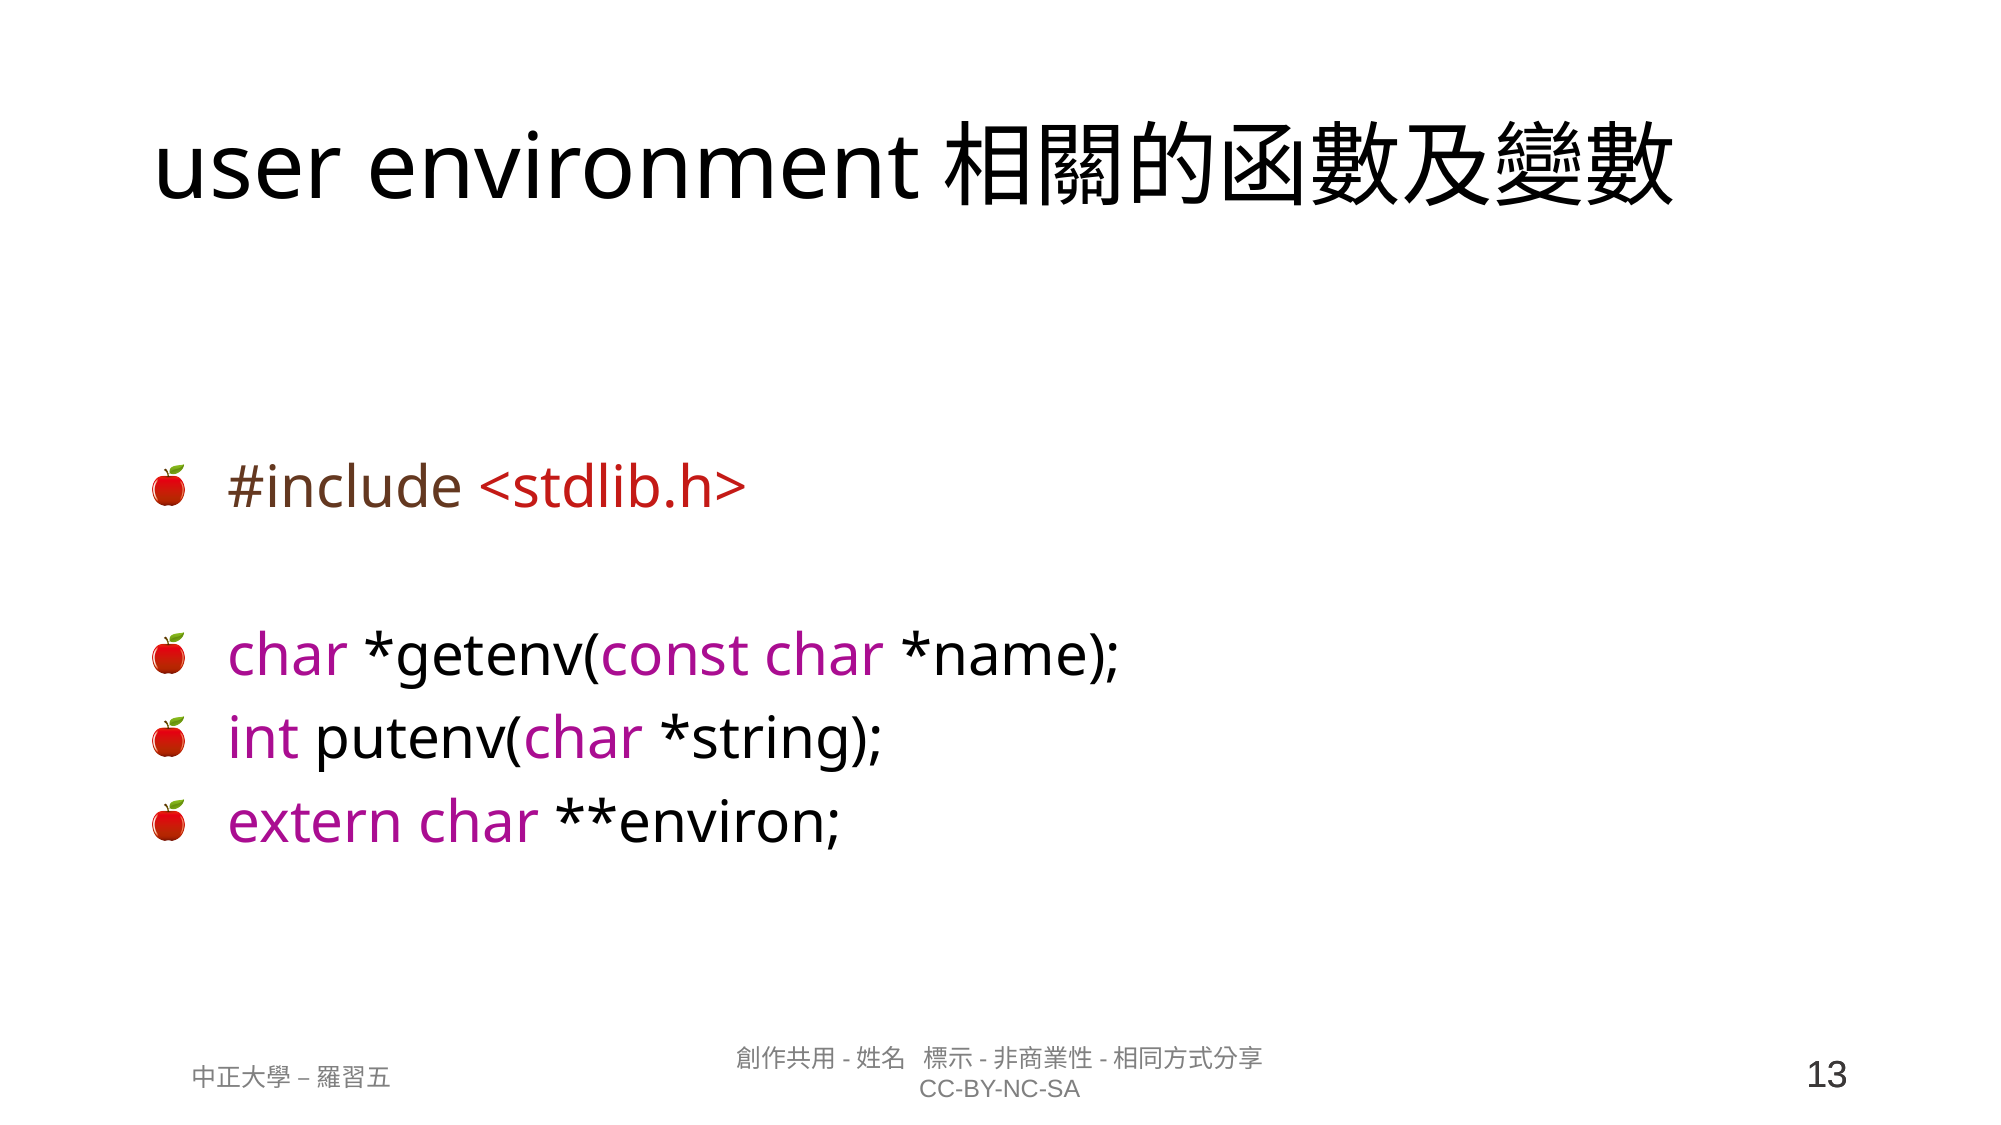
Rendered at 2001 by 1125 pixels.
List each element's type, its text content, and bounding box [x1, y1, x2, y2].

title user environment相關的函數及變數 [137, 59, 1863, 278]
picture [152, 799, 194, 841]
picture [152, 716, 194, 757]
list #include <stdlib.h> char *getenv(const char *name); int putenv(char *string); extern char **environ; [137, 299, 1863, 1014]
picture [152, 464, 194, 506]
picture [152, 632, 194, 674]
